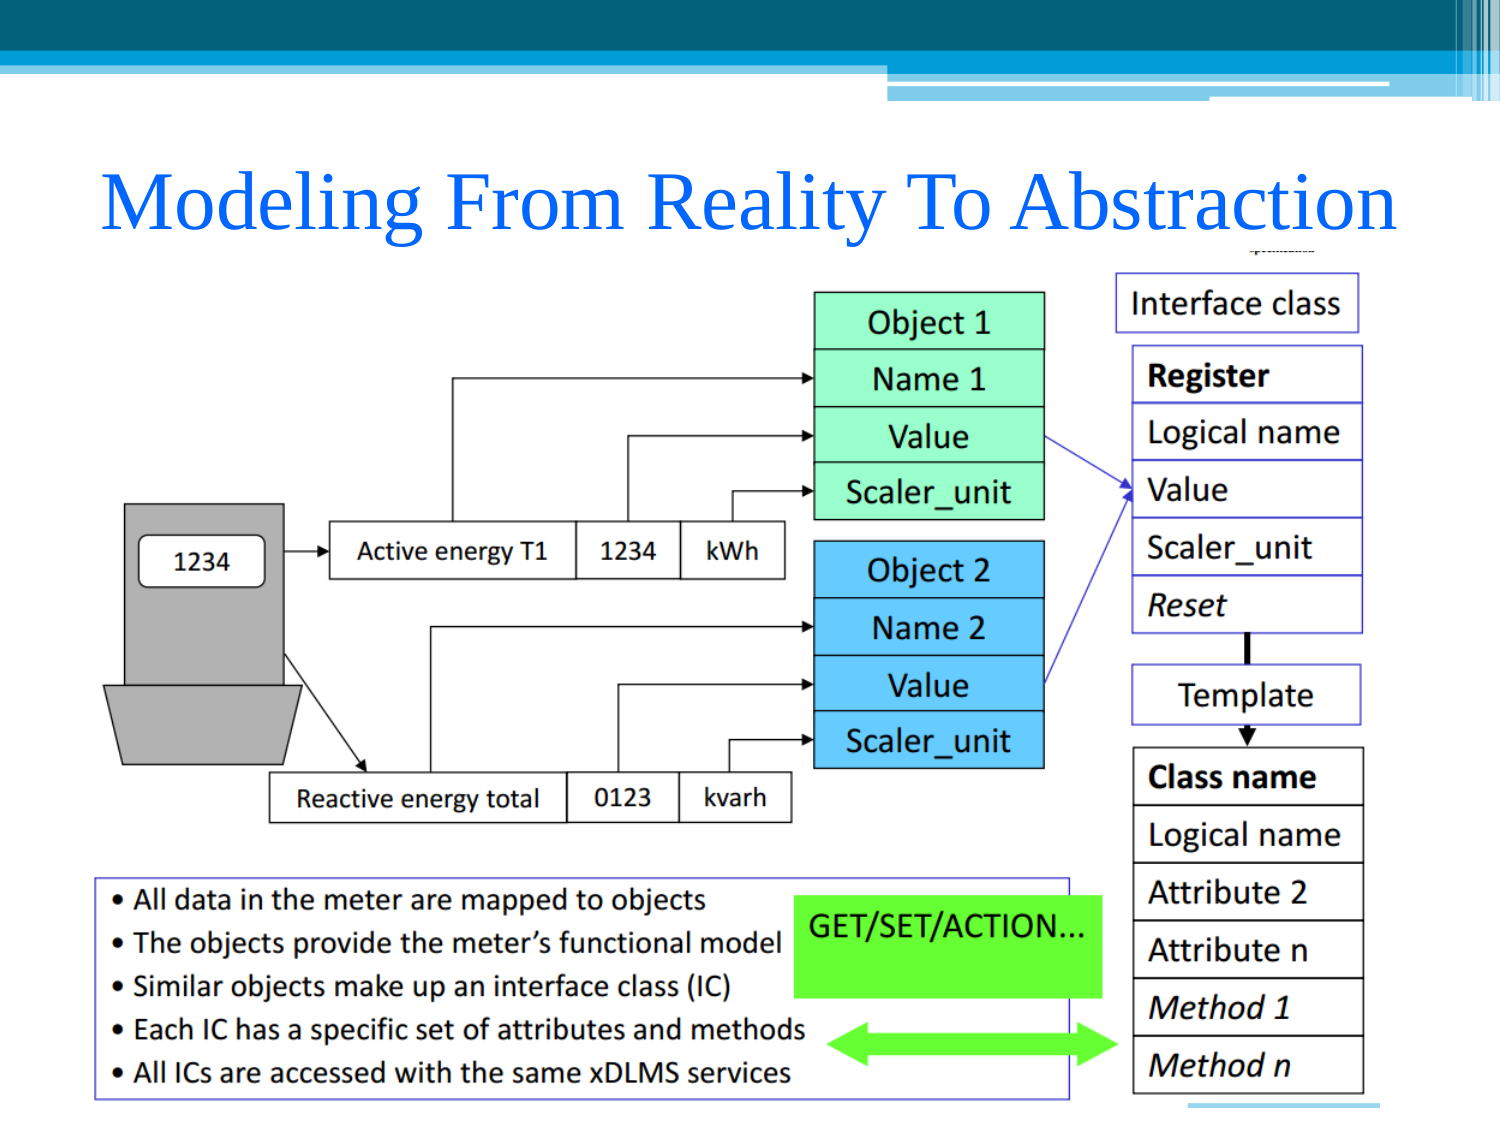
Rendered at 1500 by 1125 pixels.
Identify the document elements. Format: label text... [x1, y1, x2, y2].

picture [94, 251, 1381, 1108]
text_box Modeling From Reality To Abstraction [0, 108, 1500, 284]
